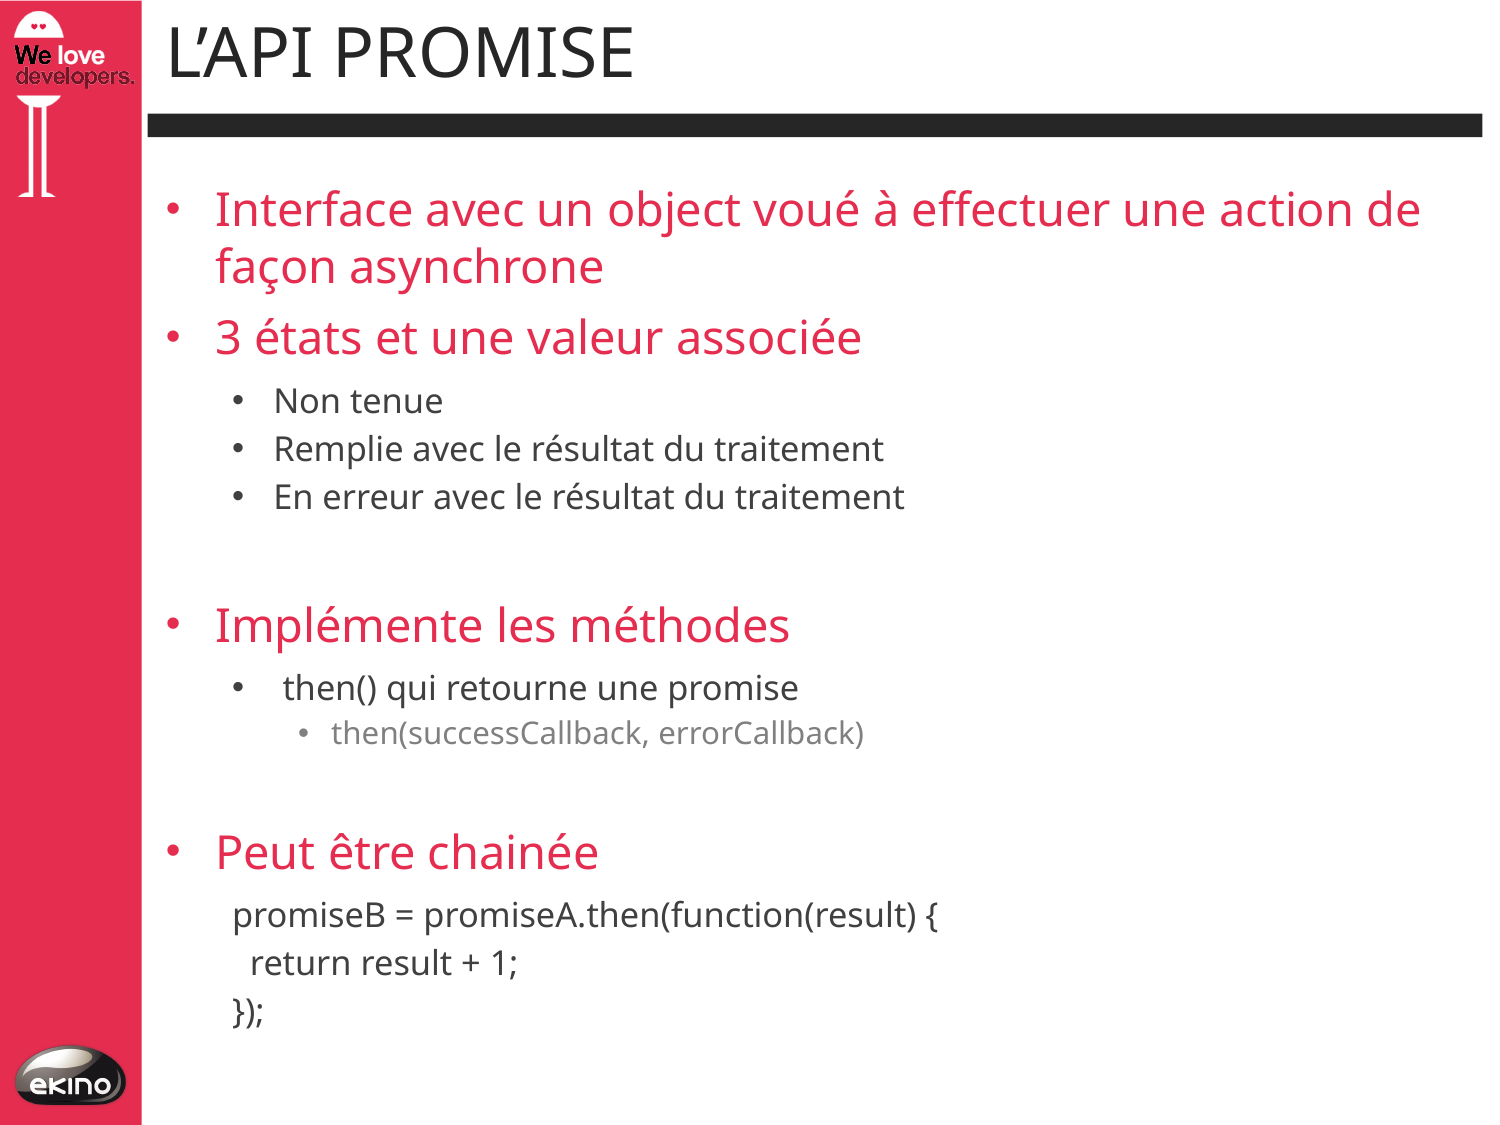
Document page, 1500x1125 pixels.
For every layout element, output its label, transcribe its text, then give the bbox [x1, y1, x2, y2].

title L’api promise [151, 0, 1483, 99]
picture [11, 1041, 130, 1109]
picture [6, 1, 136, 197]
list Interface avec un object voué à effectuer une action de façon asynchrone 3 états et une valeur associée Non tenue Remplie avec le résultat du traitement En erreur avec le résultat du traitement Implémente les méthodes then() qui retourne une promise then(successCallback, errorCallback) Peut être chainée promiseB = promiseA.then(function(result) { return result + 1; }); [151, 172, 1483, 1043]
